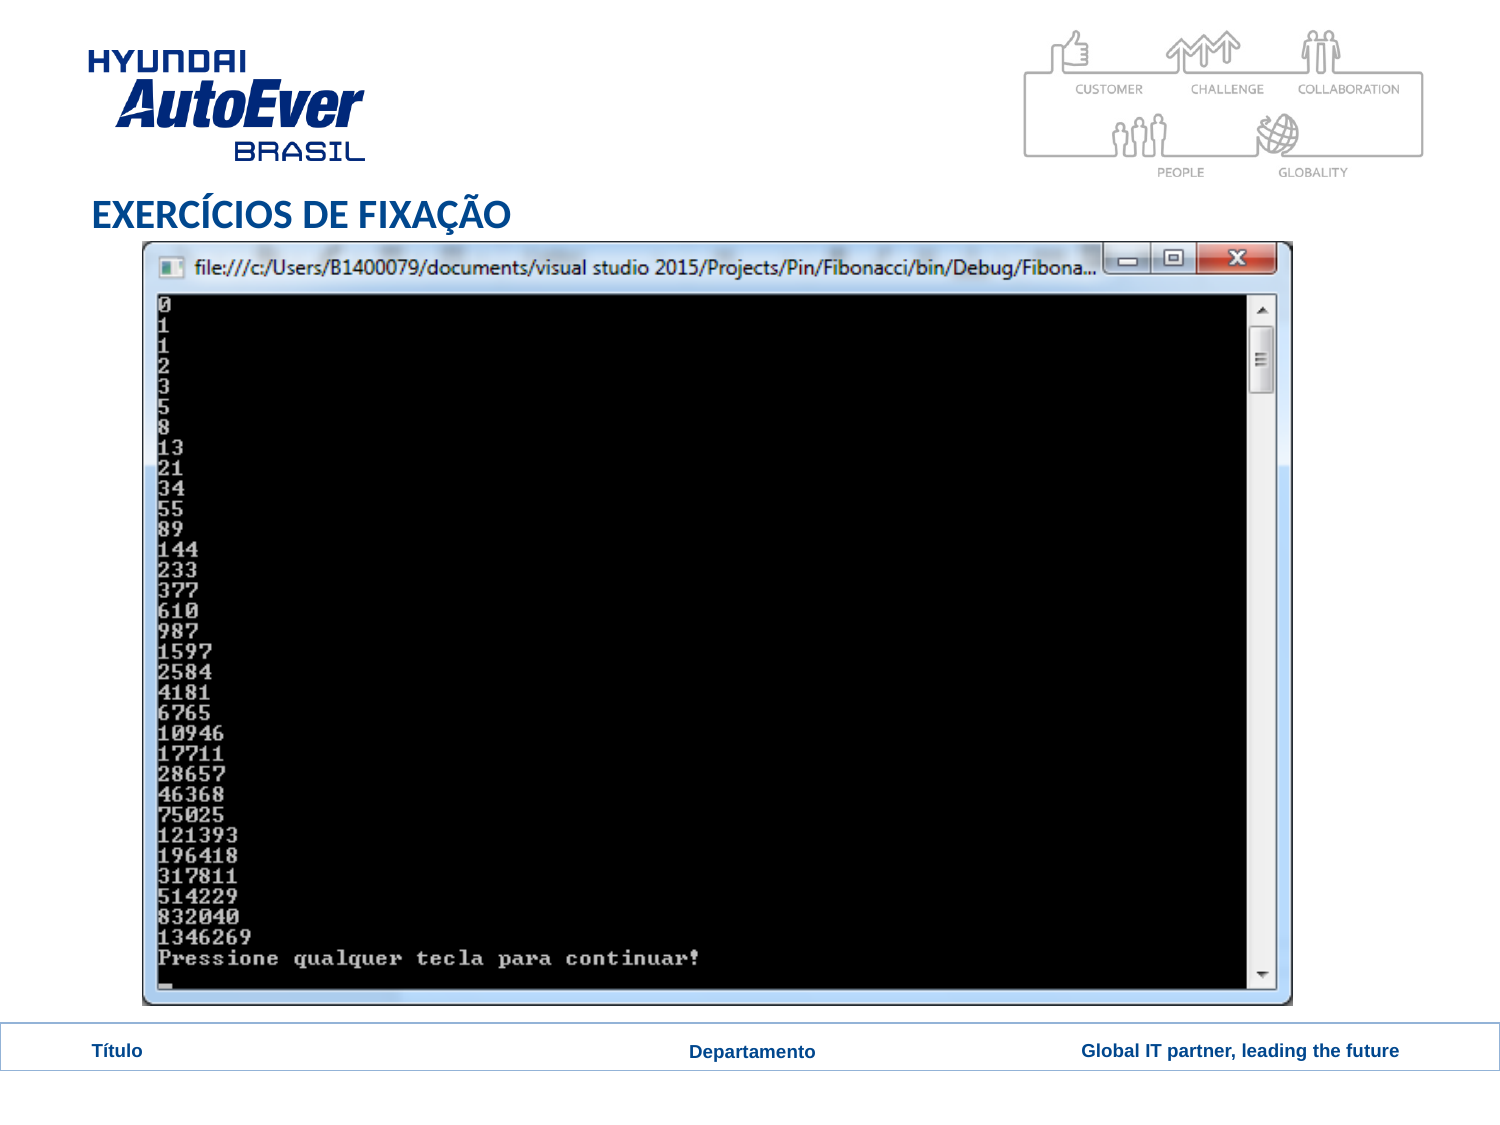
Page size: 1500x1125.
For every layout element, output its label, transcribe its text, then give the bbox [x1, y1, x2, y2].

picture [1022, 23, 1424, 185]
title EXERCÍCIOS DE FIXAÇÃO [76, 182, 999, 242]
picture [88, 50, 349, 78]
picture [142, 241, 1293, 1006]
picture [115, 79, 365, 161]
